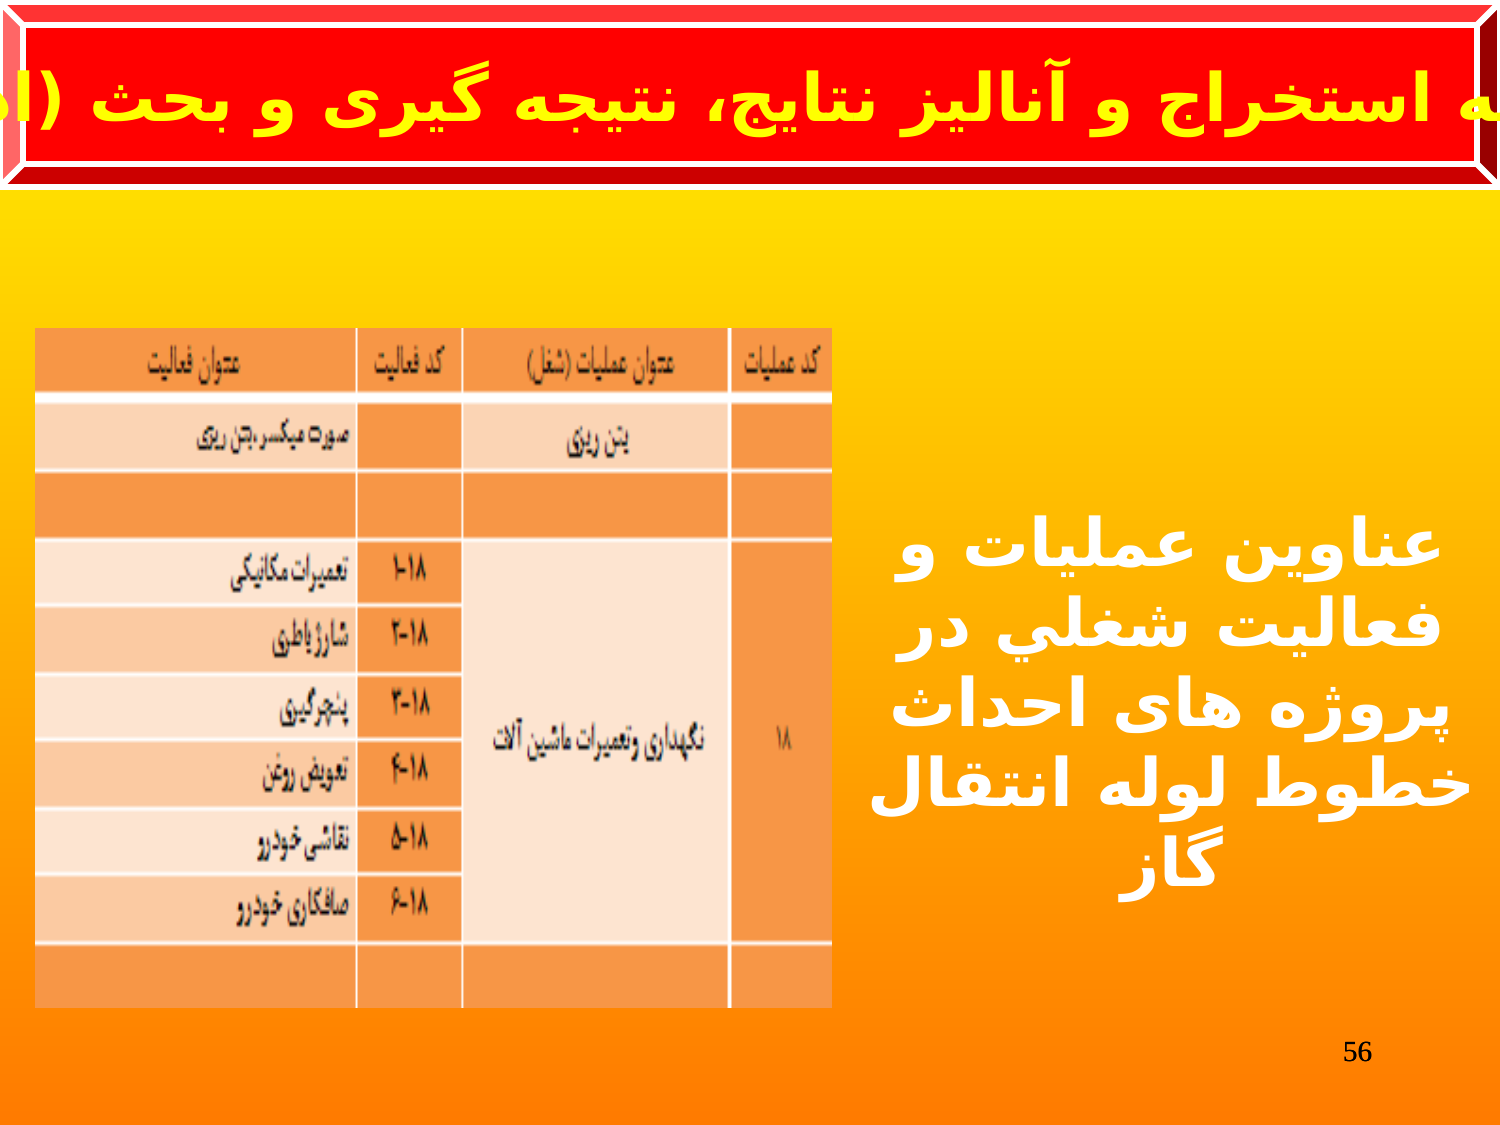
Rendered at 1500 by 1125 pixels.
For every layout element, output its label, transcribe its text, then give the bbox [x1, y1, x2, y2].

picture [34, 327, 833, 1008]
slide_number 56 [1074, 1024, 1388, 1101]
text_box مرحله استخراج و آنالیز نتایج، نتیجه گیری و بحث (ادامه) [0, 2, 1500, 187]
text_box عناوین عمليات و فعاليت شغلي در پروژه های احداث خطوط لوله انتقال گاز [843, 492, 1500, 907]
table_cell مجموعه راهنما و مقررات ایمنی در عملیات تخریب [2, 3, 1498, 25]
